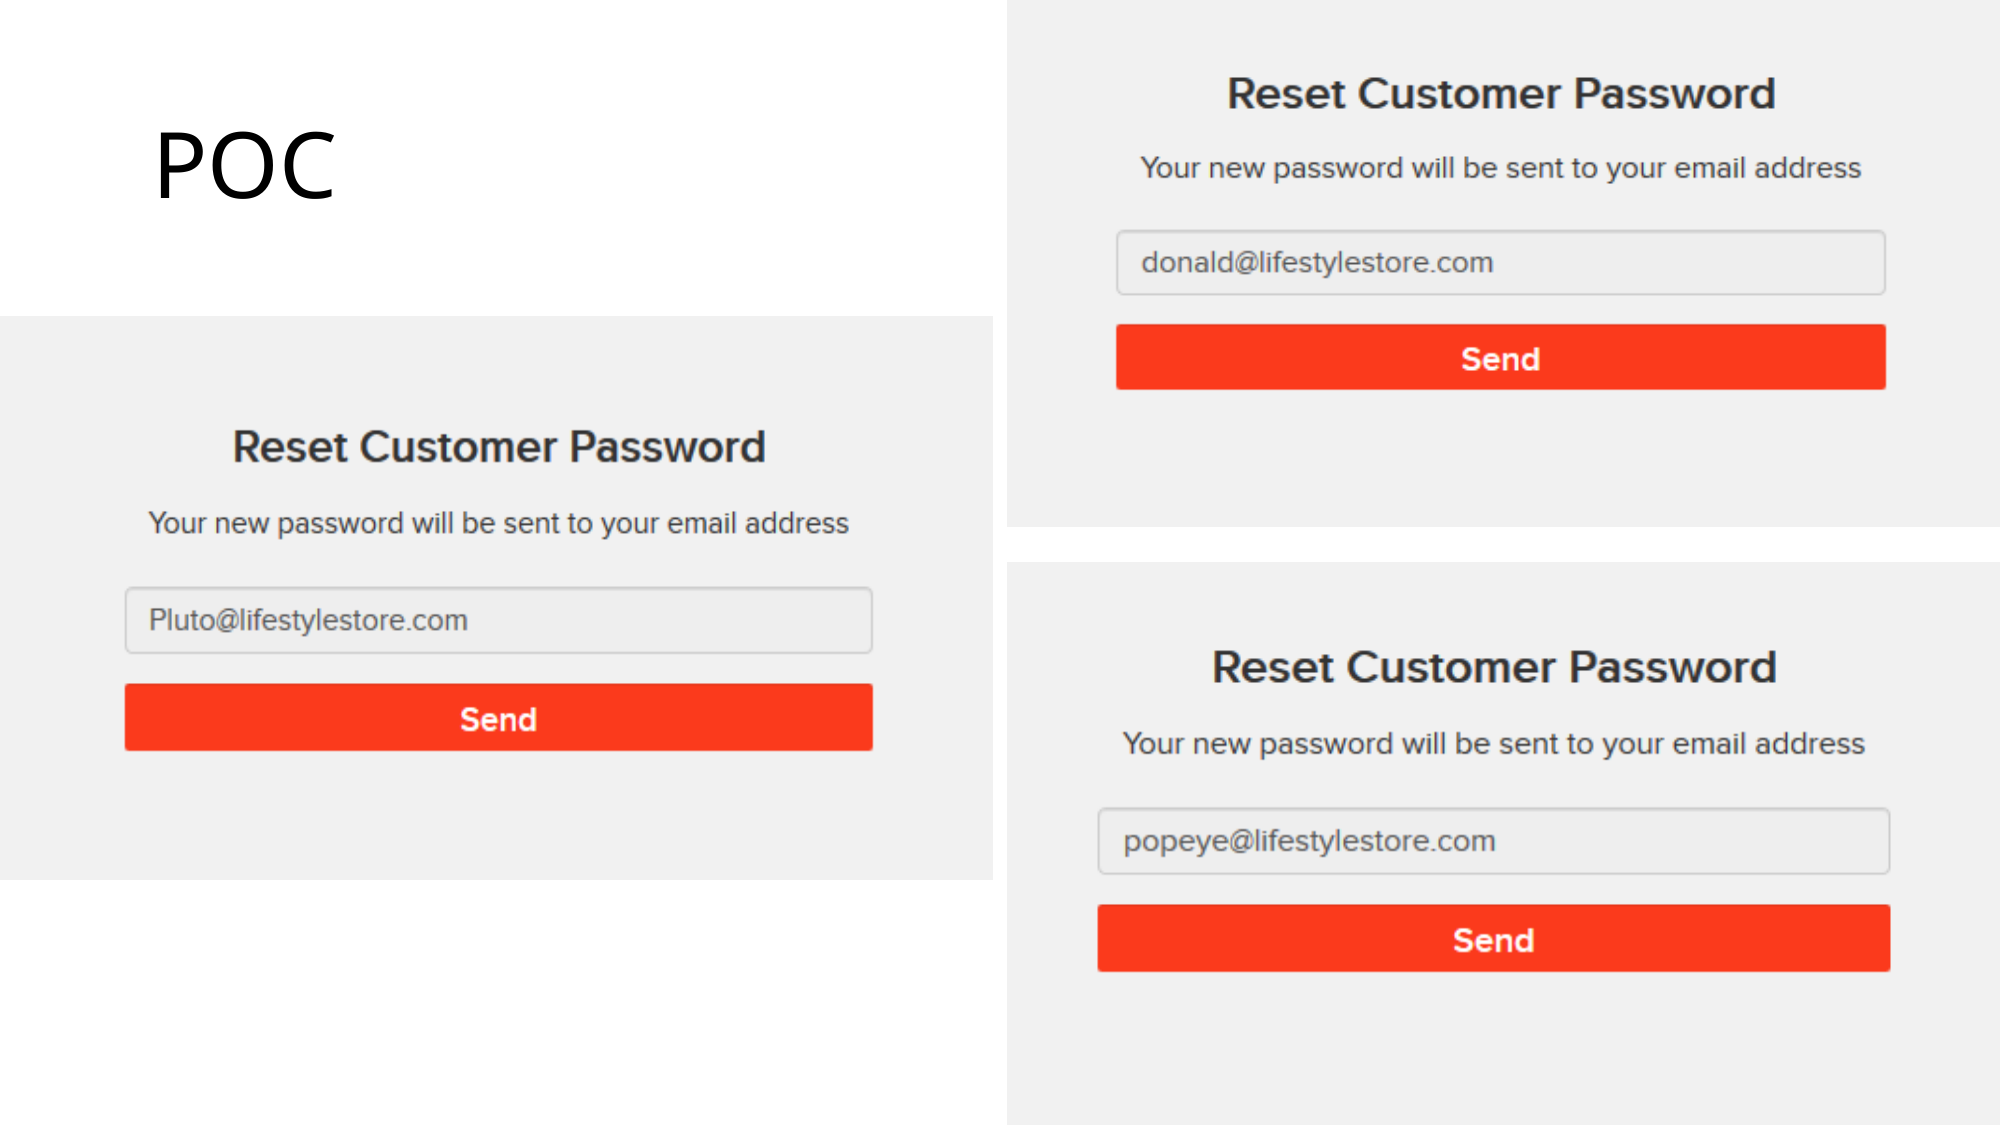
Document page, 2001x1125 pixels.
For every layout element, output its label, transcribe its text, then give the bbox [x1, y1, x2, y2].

picture [1007, 562, 2000, 1125]
picture [1007, 0, 2000, 527]
title POC [137, 59, 1007, 278]
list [0, 316, 993, 880]
